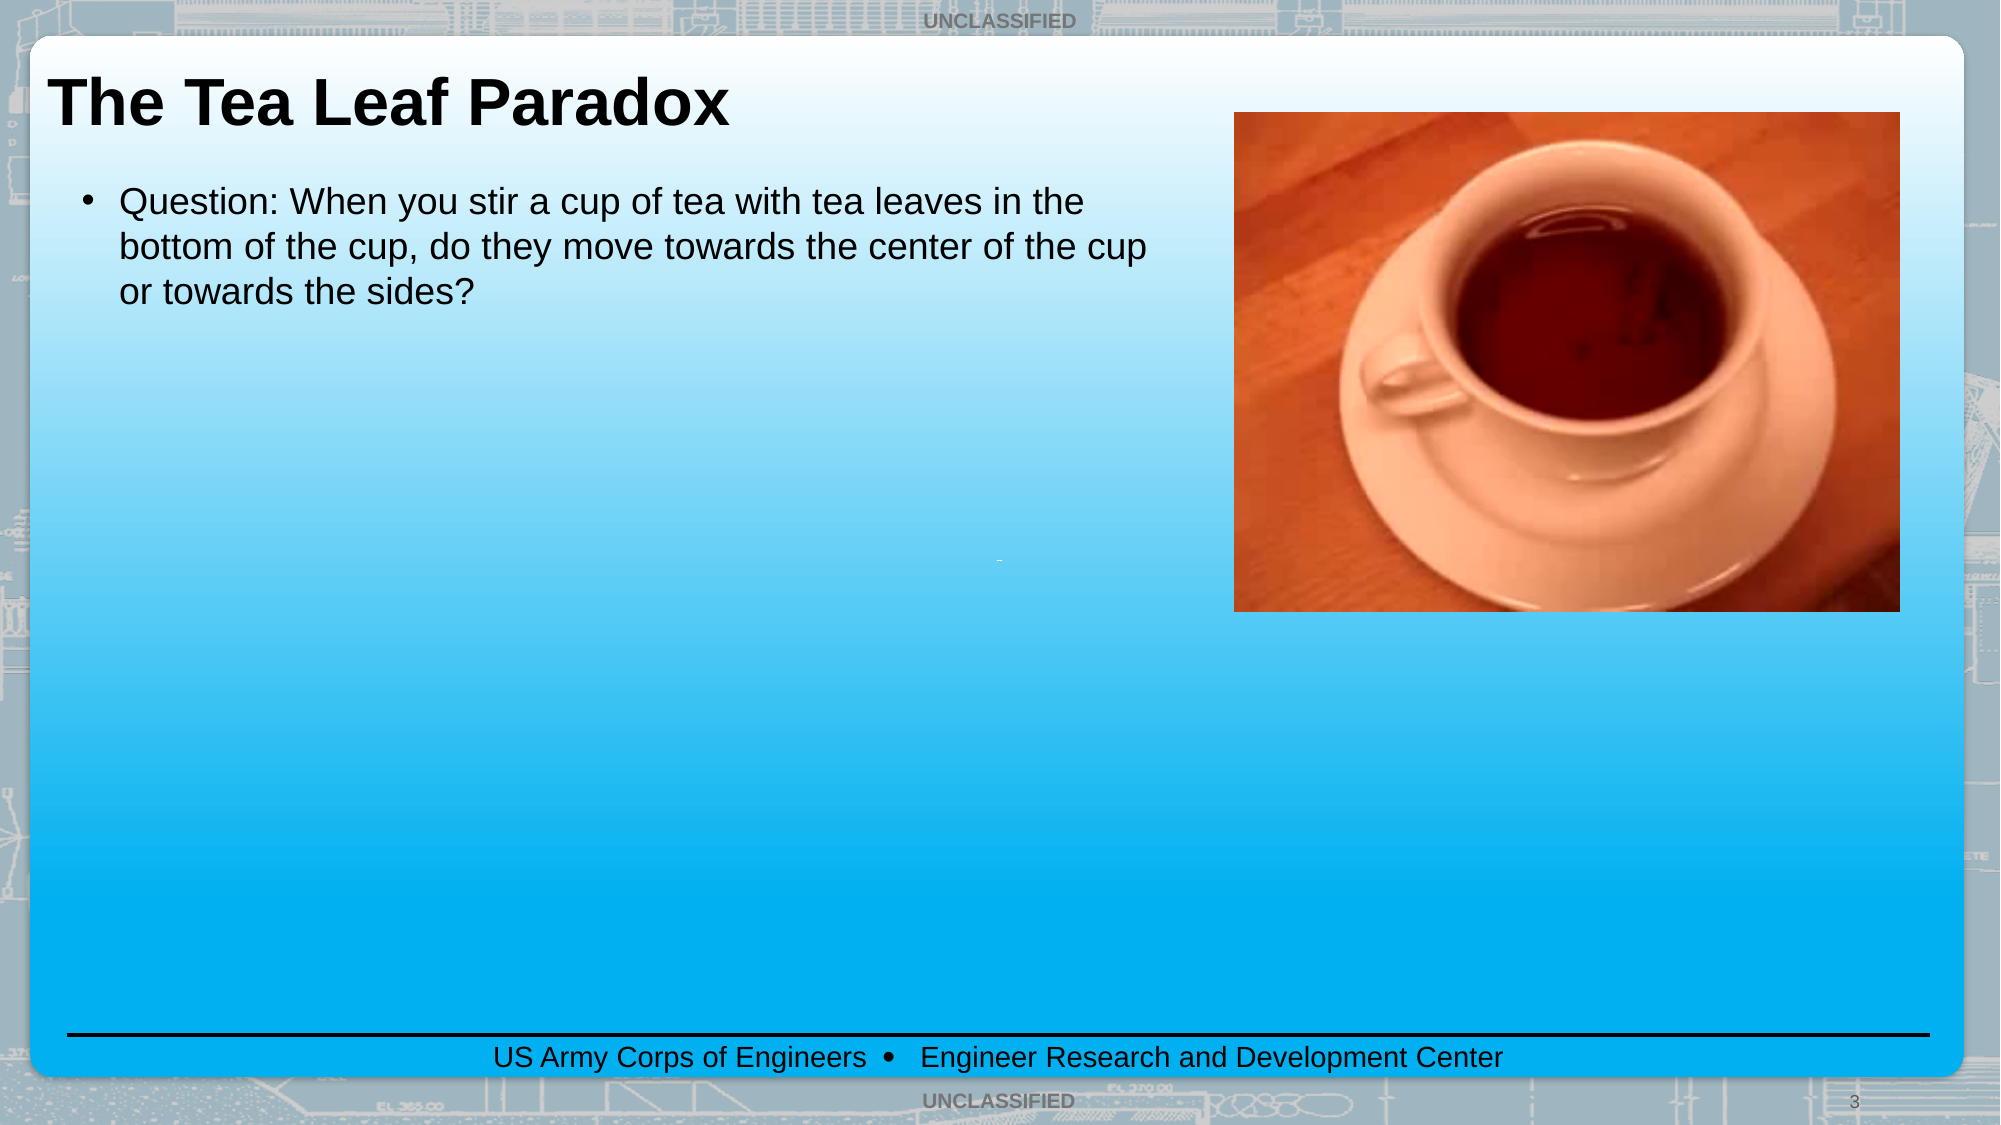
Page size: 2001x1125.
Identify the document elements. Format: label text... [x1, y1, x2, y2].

picture [0, 0, 2000, 1125]
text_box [1233, 111, 1901, 613]
slide_number 3 [1830, 1077, 1998, 1125]
list Question: When you stir a cup of tea with tea leaves in the bottom of the cup, do they move towards the center of the cup or towards the sides? [66, 169, 1201, 1026]
title The Tea Leaf Paradox [31, 32, 1866, 166]
